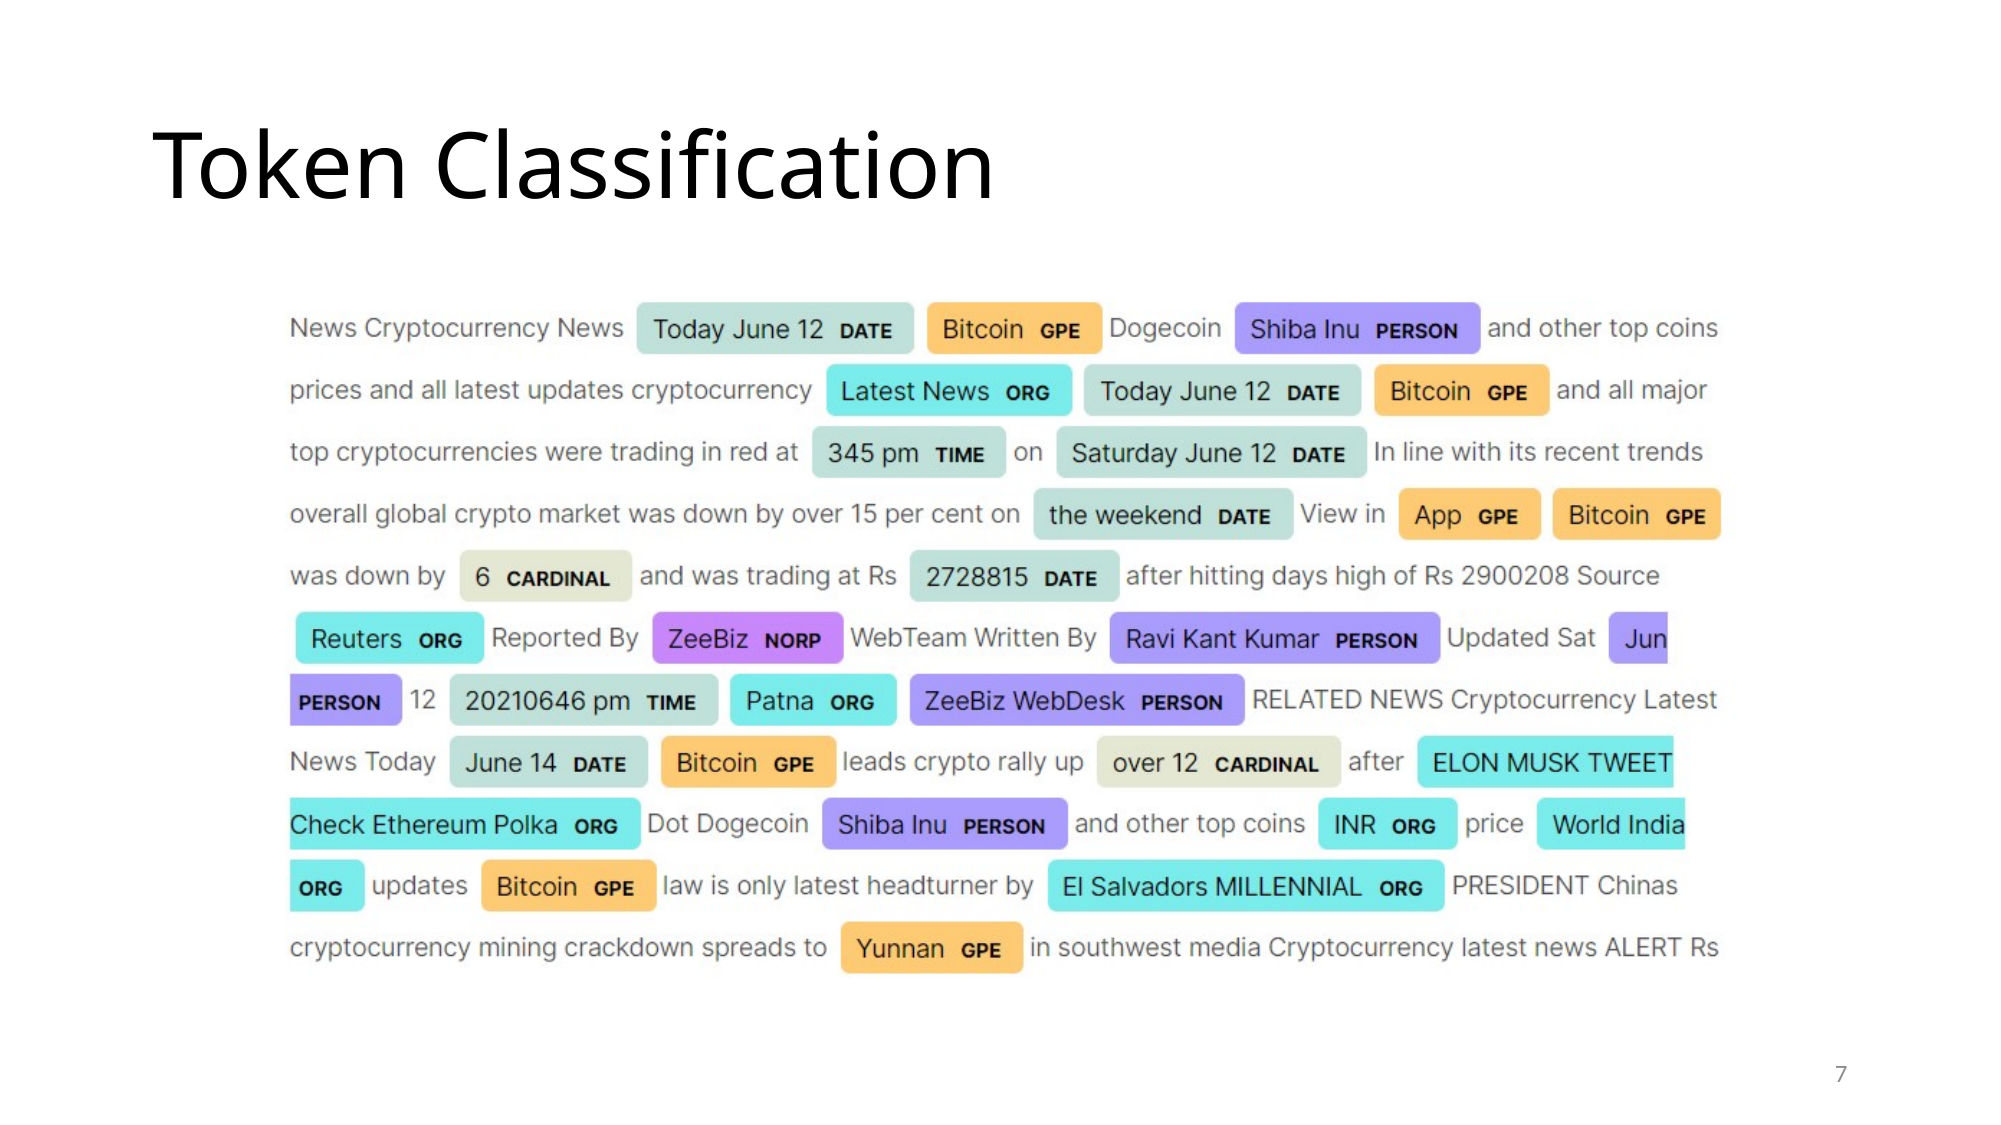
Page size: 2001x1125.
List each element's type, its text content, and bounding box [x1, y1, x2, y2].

title Token Classification [137, 59, 1863, 278]
slide_number 7 [1412, 1042, 1863, 1103]
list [263, 299, 1737, 978]
